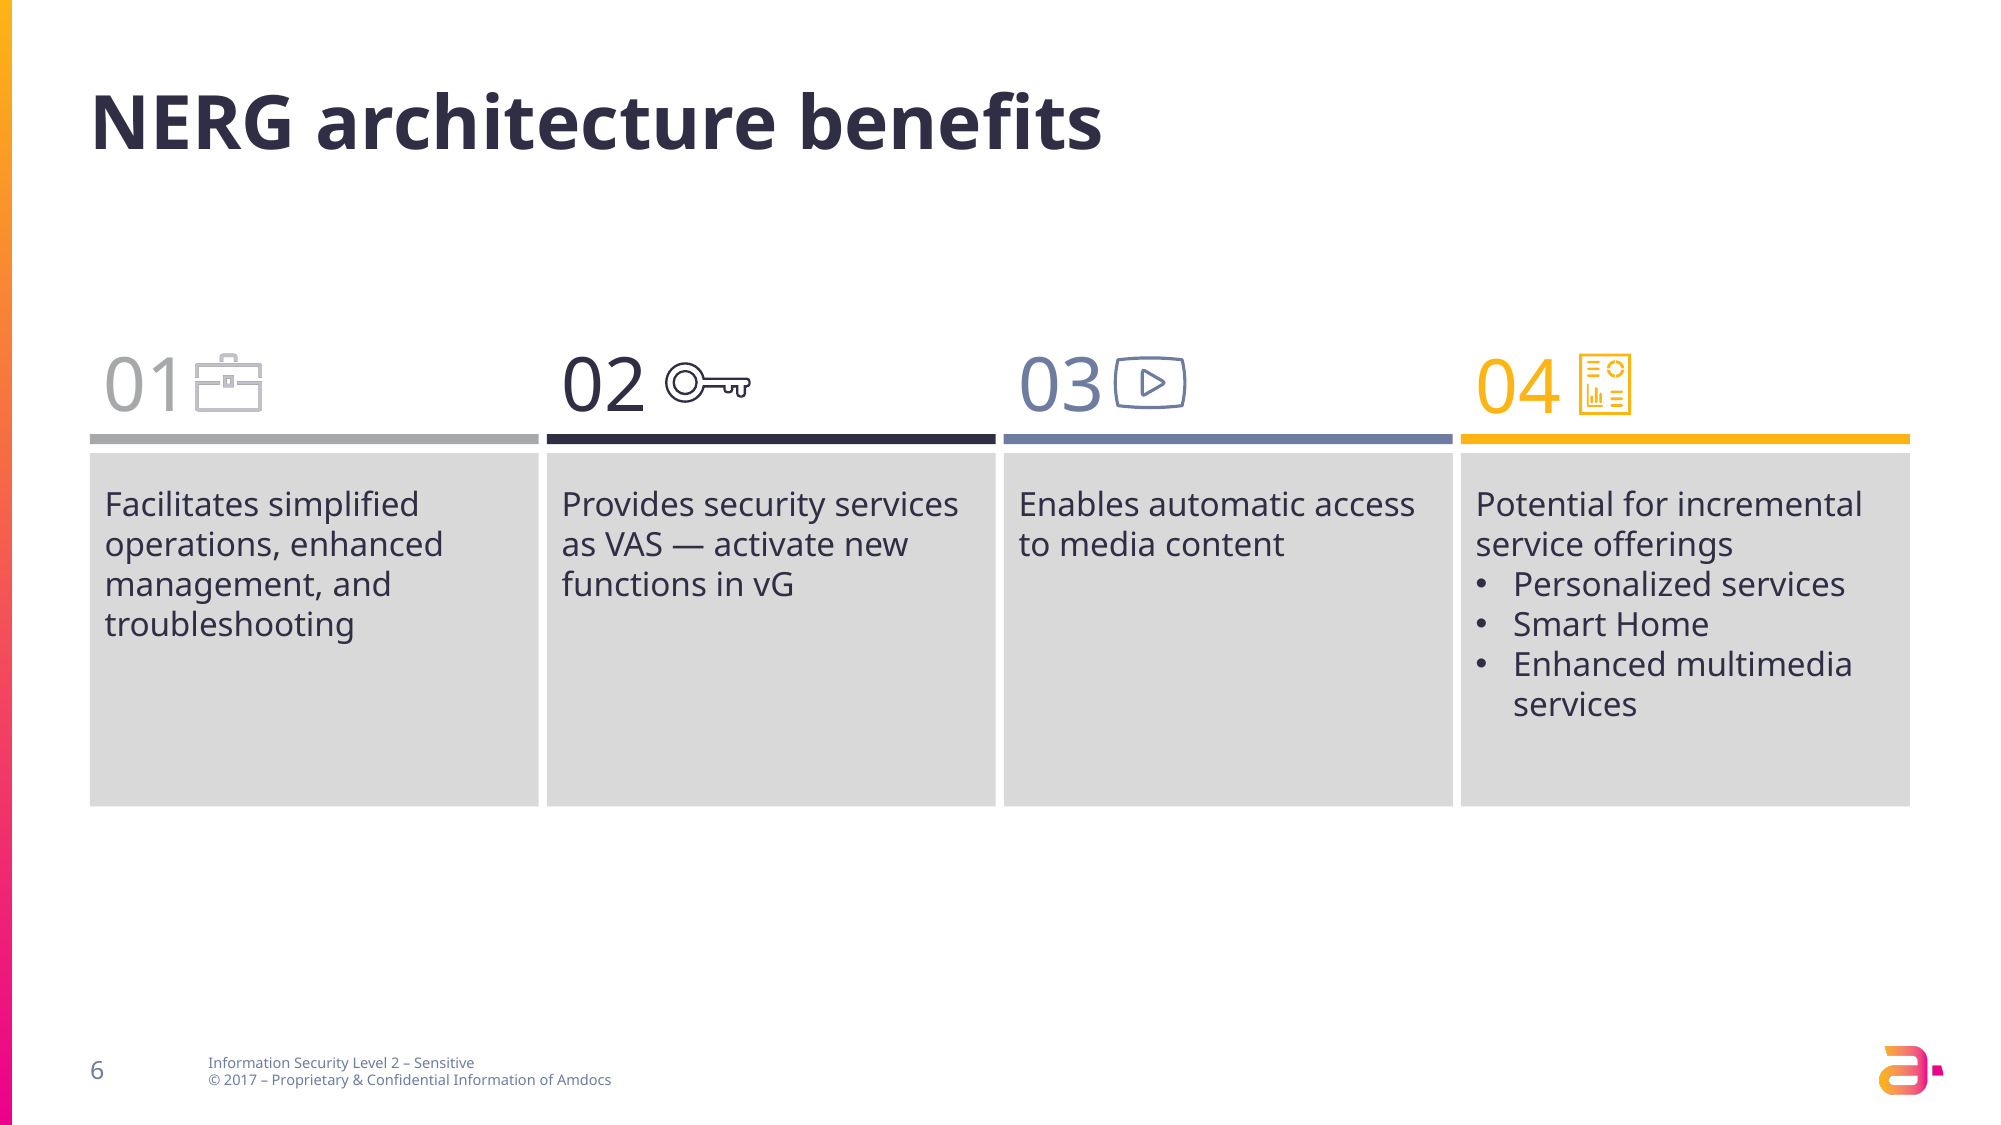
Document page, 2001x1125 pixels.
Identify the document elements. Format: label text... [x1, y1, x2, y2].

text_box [1460, 331, 1910, 807]
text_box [89, 329, 539, 807]
title NERG architecture benefits [89, 73, 1910, 165]
picture [1879, 1046, 1944, 1095]
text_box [546, 329, 996, 807]
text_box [1003, 329, 1453, 807]
